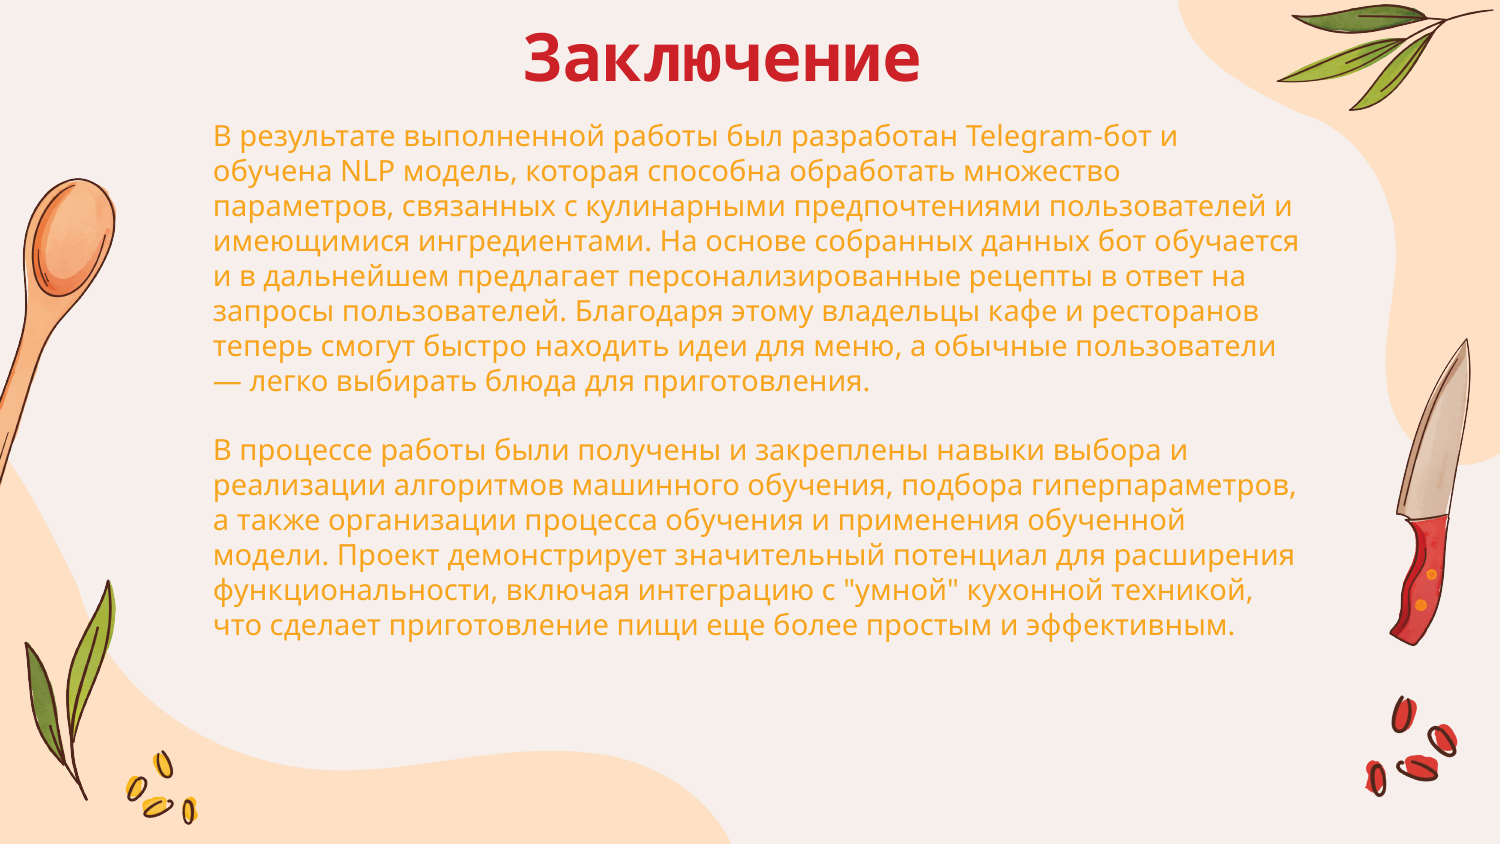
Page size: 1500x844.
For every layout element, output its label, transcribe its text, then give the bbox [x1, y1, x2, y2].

picture [1363, 332, 1500, 649]
picture [1273, 0, 1493, 138]
subtitle Заключение [162, 24, 1261, 120]
picture [0, 178, 116, 801]
picture [1343, 692, 1466, 818]
picture [120, 748, 213, 843]
text_box В результате выполненной работы был разработан Telegram-бот и обучена NLP модель, которая способна обработать множество параметров, связанных с кулинарными предпочтениями пользователей и имеющимися ингредиентами. На основе собранных данных бот обучается и в дальнейшем предлагает персонализированные рецепты в ответ на запросы пользователей. Благодаря этому владельцы кафе и ресторанов теперь смогут быстро находить идеи для меню, а обычные пользователи — легко выбирать блюда для приготовления. В процессе работы были получены и закреплены навыки выбора и реализации алгоритмов машинного обучения, подбора гиперпараметров, а также организации процесса обучения и применения обученной модели. Проект демонстрирует значительный потенциал для расширения функциональности, включая интеграцию с "умной" кухонной техникой, что сделает приготовление пищи еще более простым и эффективным. [198, 109, 1319, 684]
